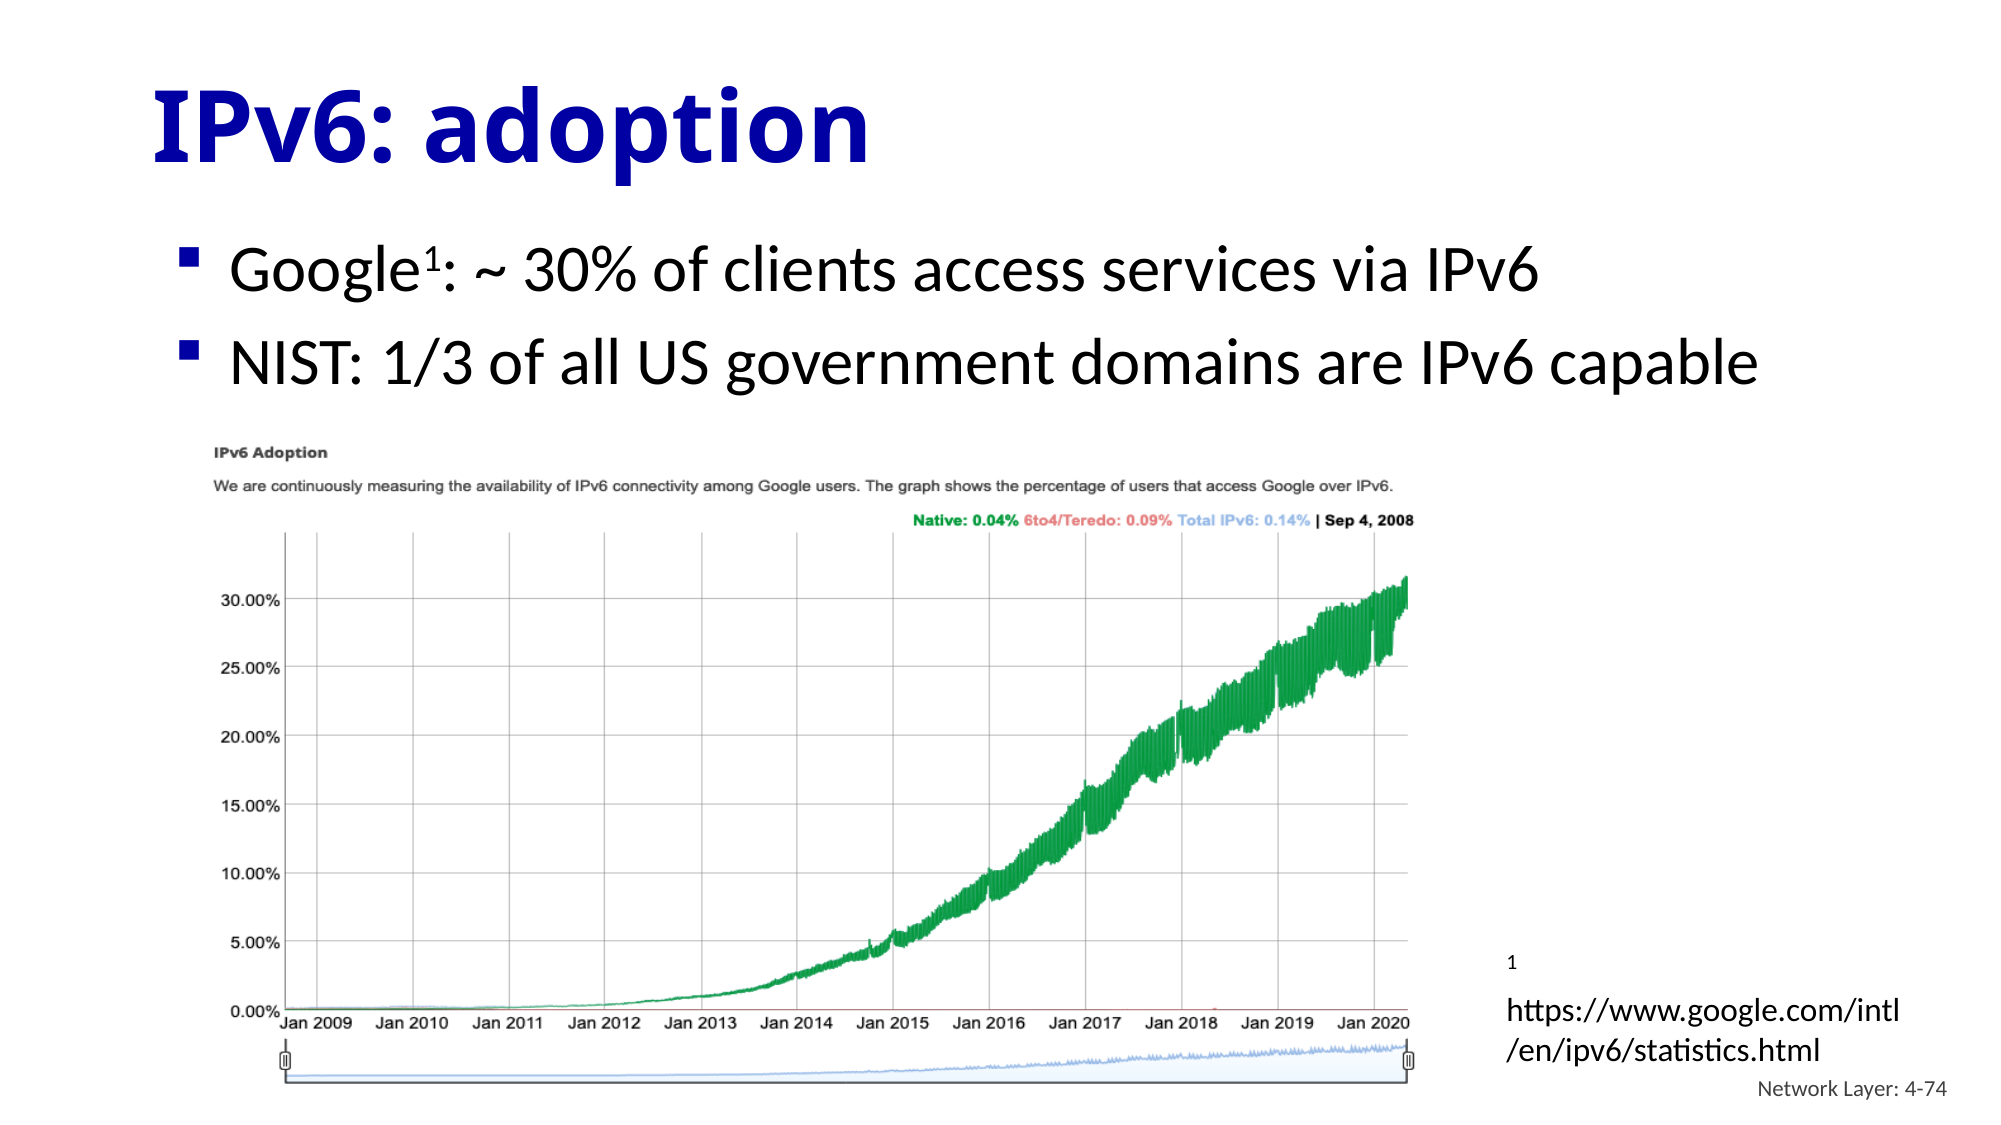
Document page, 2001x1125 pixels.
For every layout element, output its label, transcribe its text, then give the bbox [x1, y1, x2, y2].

list Google1: ~ 30% of clients access services via IPv6 NIST: 1/3 of all US government domains are IPv6 capable [137, 226, 1863, 415]
slide_number Network Layer: 4-74 [1512, 1056, 1963, 1117]
title IPv6: adoption [137, 56, 1863, 204]
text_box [210, 428, 1925, 1093]
